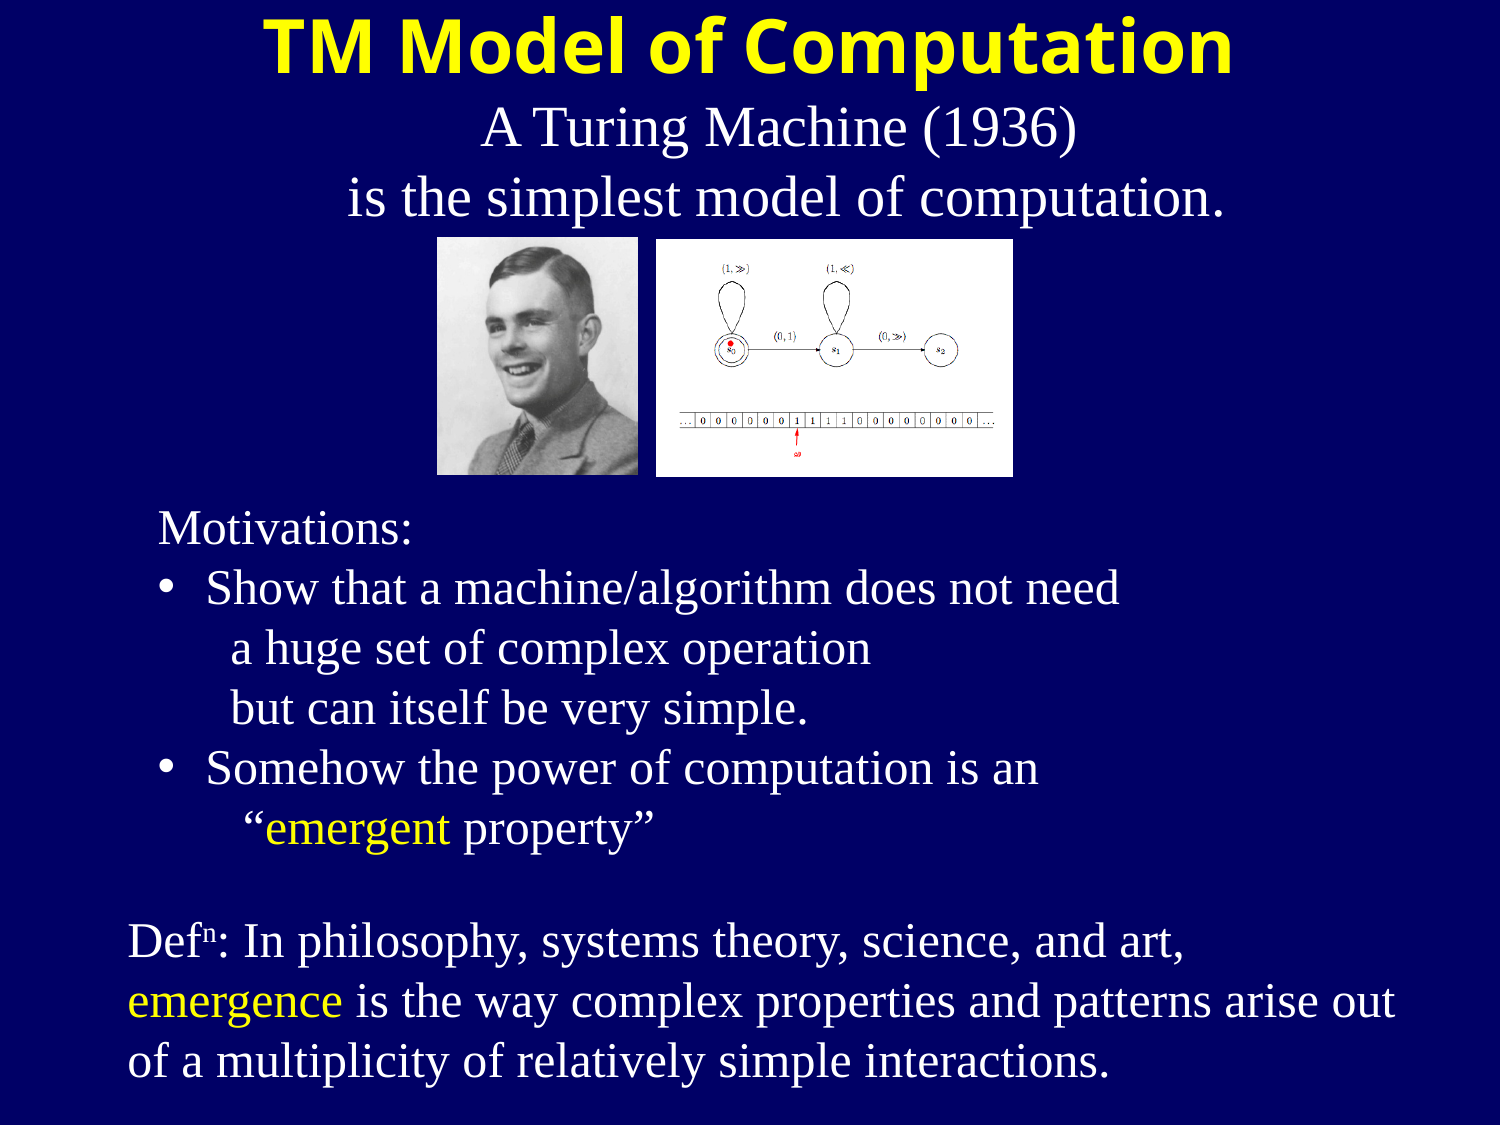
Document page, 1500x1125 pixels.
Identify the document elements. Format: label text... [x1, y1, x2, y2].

text_box Defn: In philosophy, systems theory, science, and art, emergence is the way complex properties and patterns arise out of a multiplicity of relatively simple interactions. [112, 899, 1450, 1095]
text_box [298, 80, 1276, 477]
text_box Motivations: Show that a machine/algorithm does not need a huge set of complex operation but can itself be very simple. Somehow the power of computation is an “emergent property” [112, 487, 1500, 863]
text_box TM Model of Computation [112, 0, 1388, 138]
